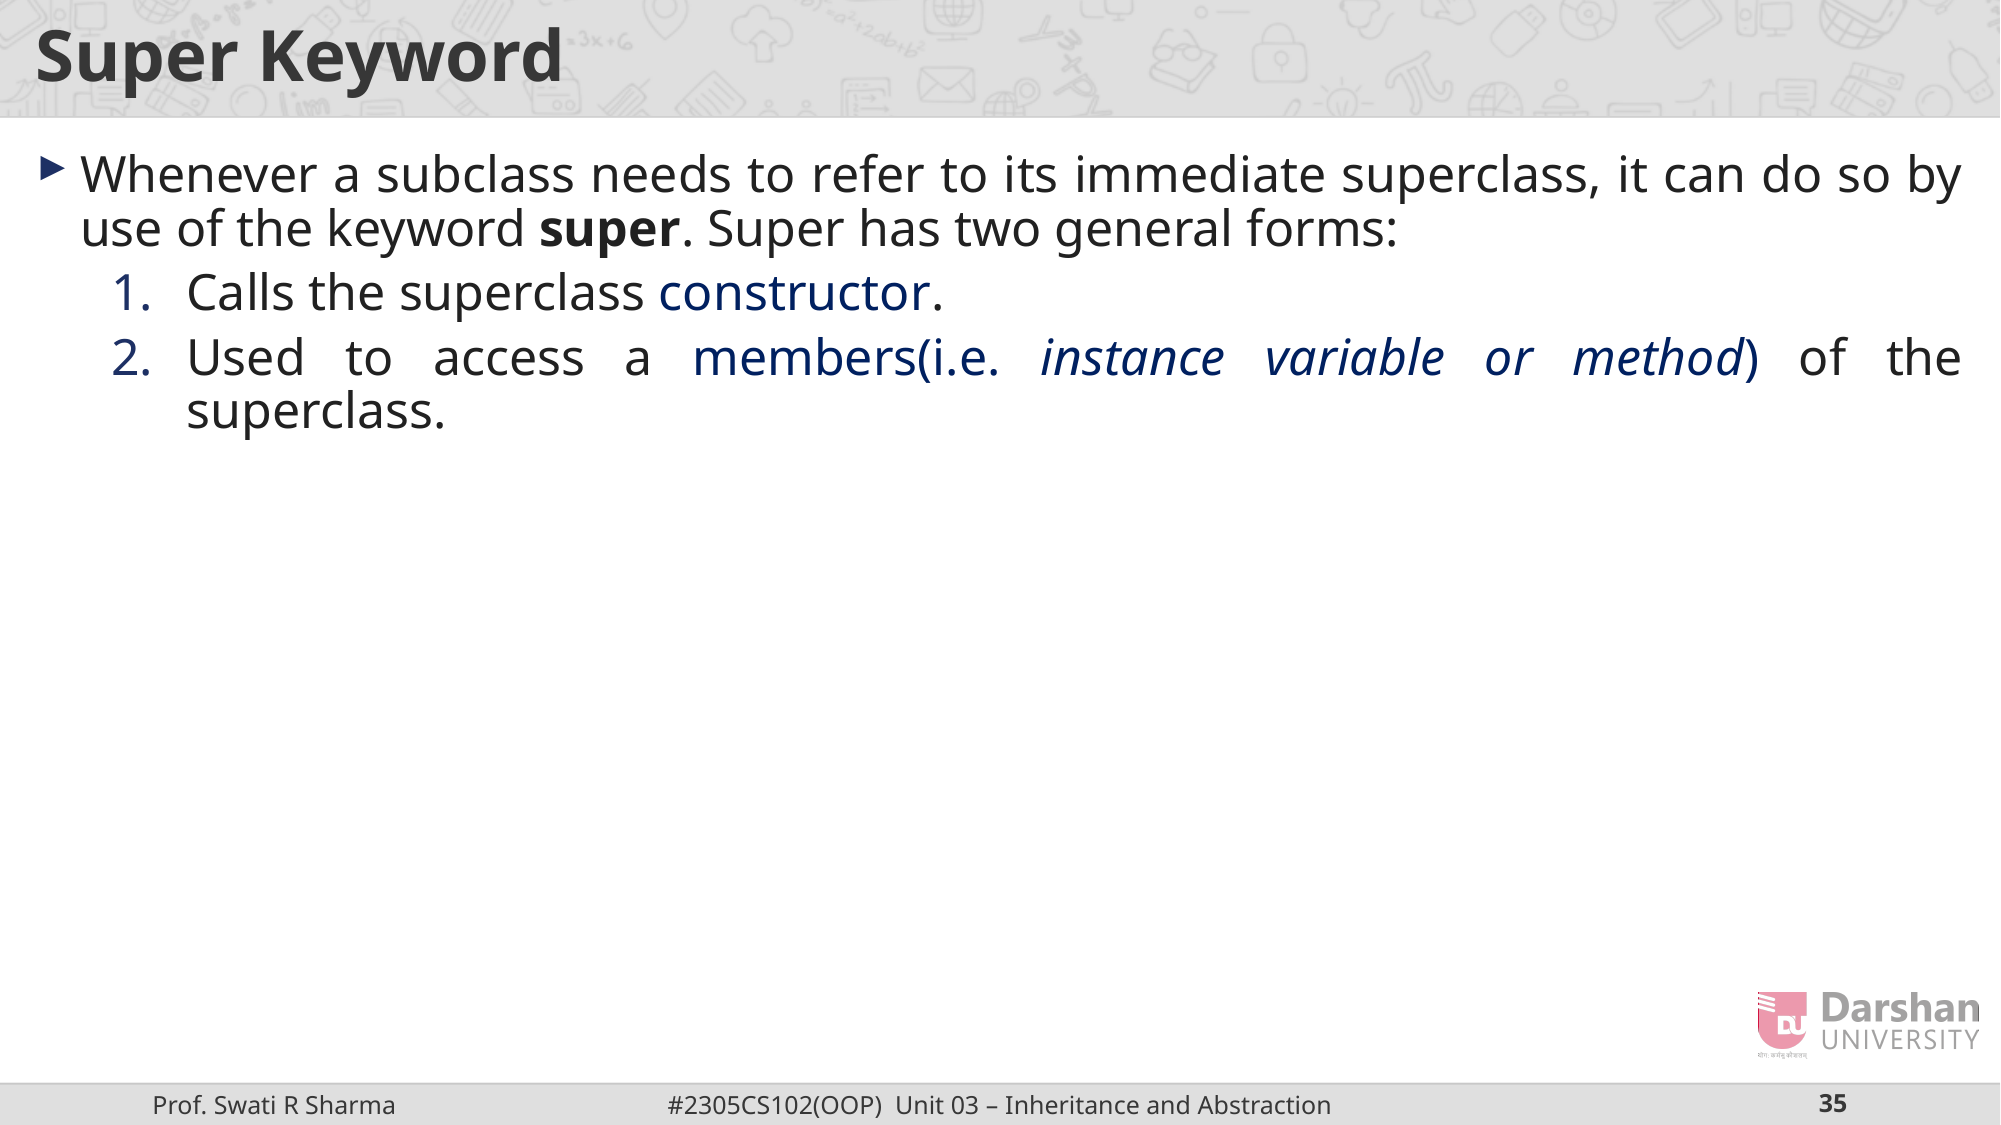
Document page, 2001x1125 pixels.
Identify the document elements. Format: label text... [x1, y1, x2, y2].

title Super Keyword [0, 0, 2000, 117]
list Whenever a subclass needs to refer to its immediate superclass, it can do so by use of the keyword super. Super has two general forms: Calls the superclass constructor. Used to access a members(i.e. instance variable or method) of the superclass. [21, 141, 1979, 1059]
